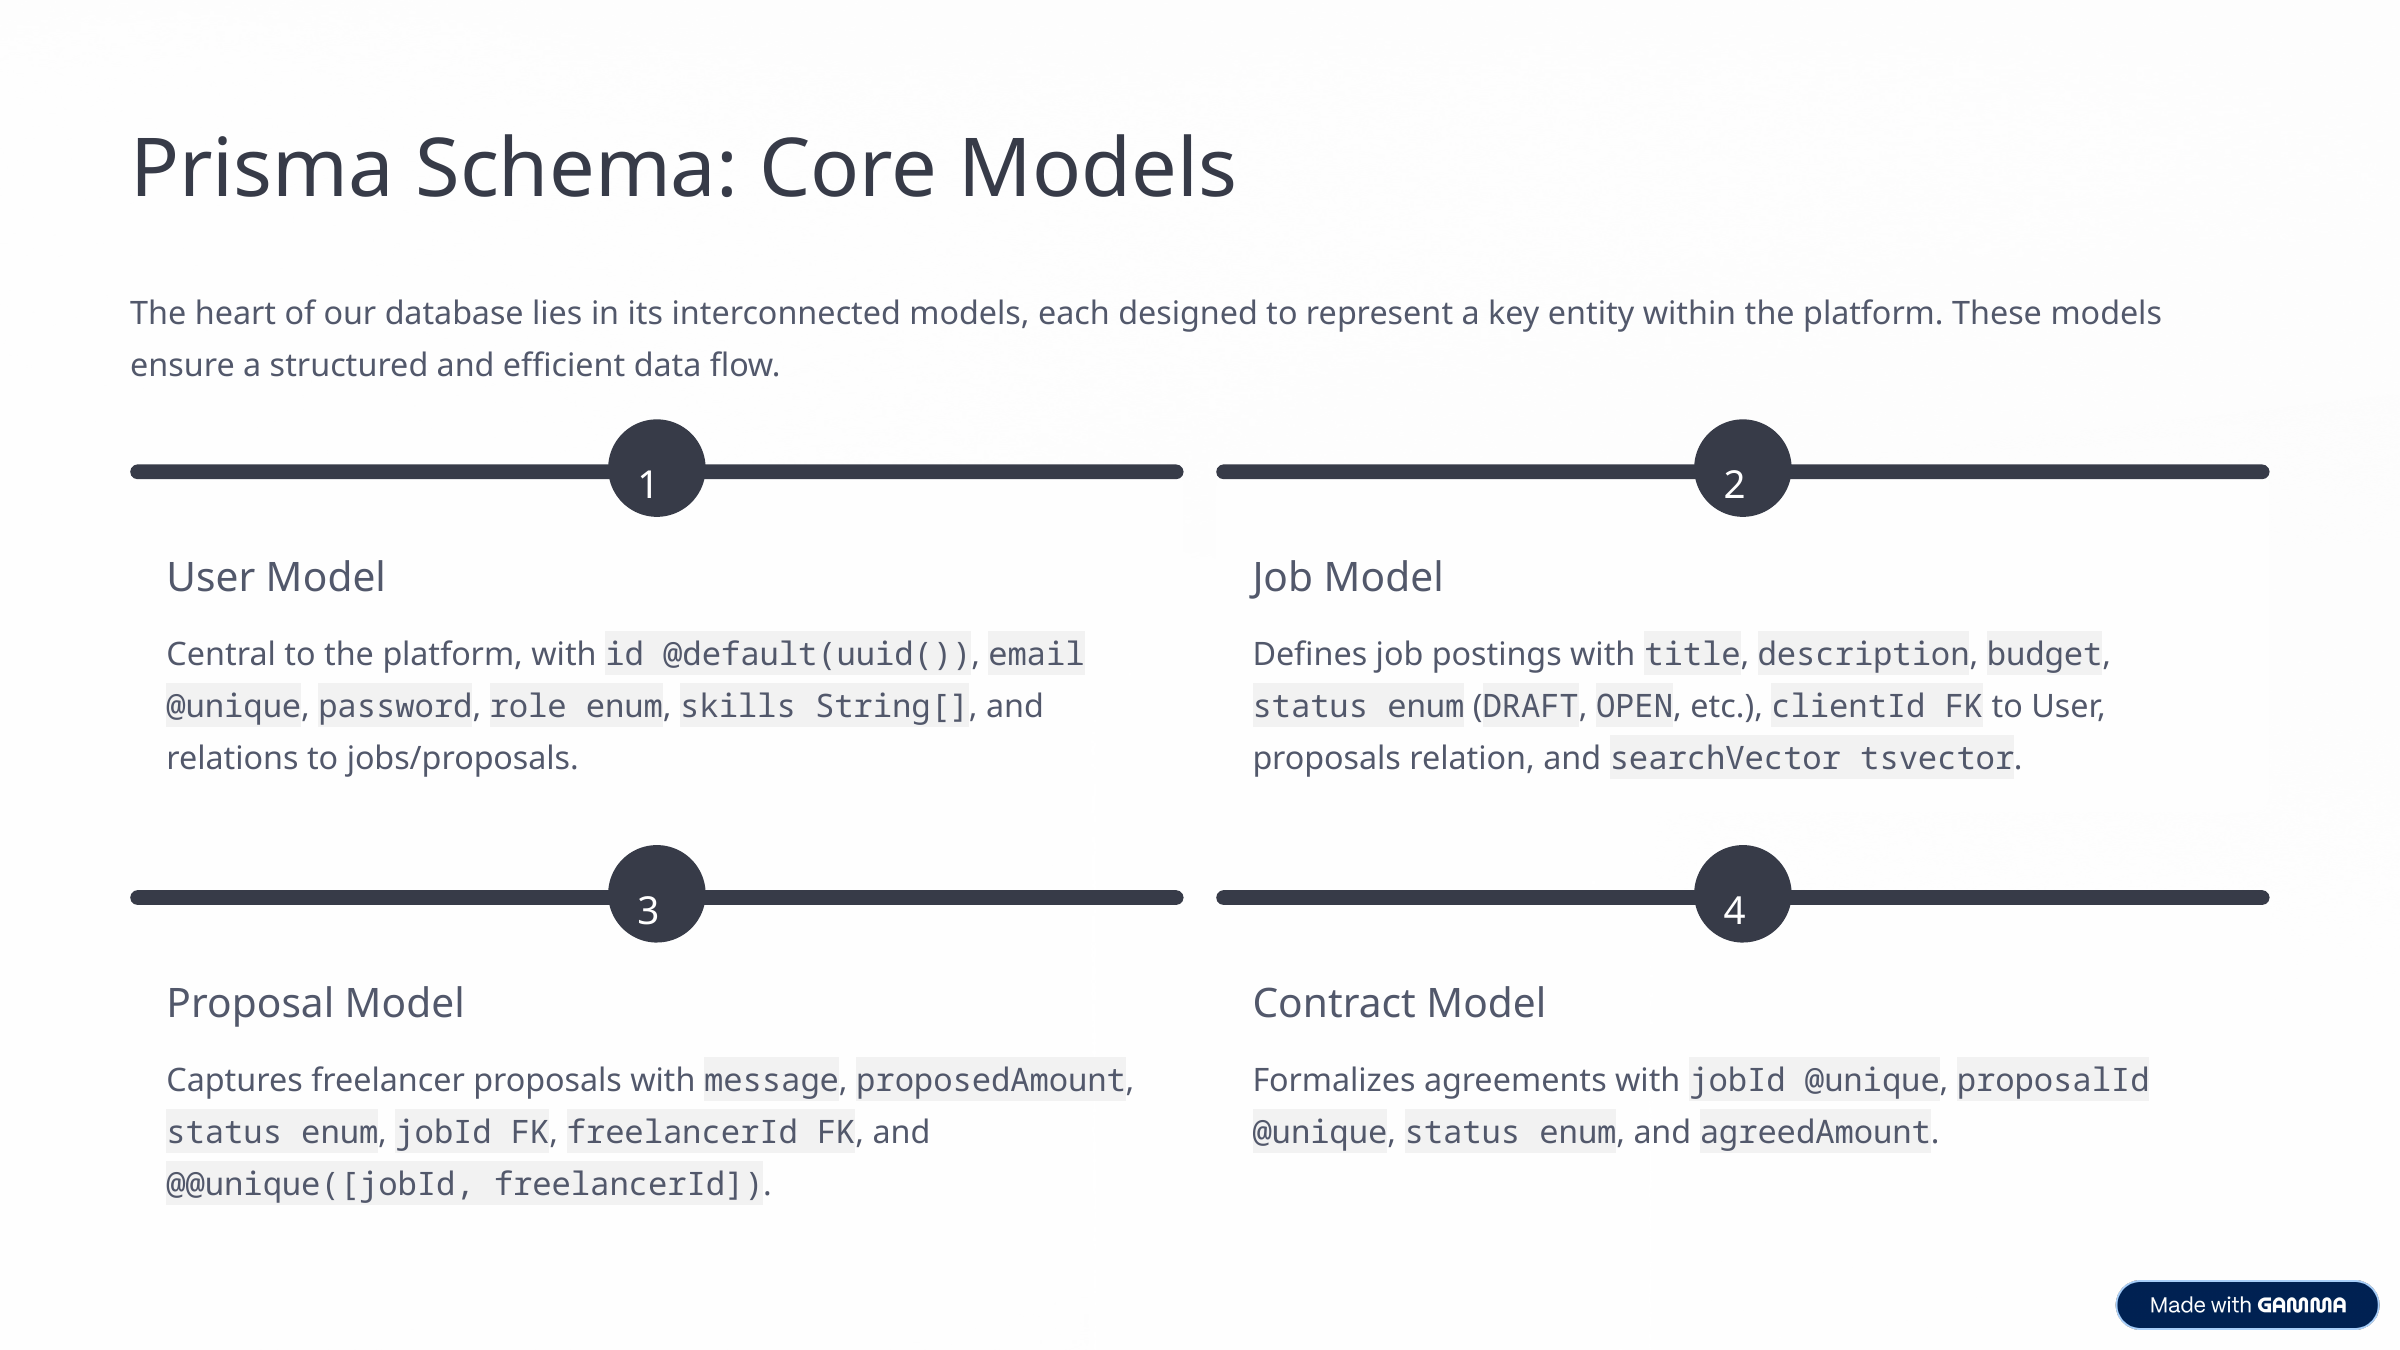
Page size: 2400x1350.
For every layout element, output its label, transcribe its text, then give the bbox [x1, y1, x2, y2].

text_box 3 [637, 869, 677, 919]
text_box User Model [166, 549, 574, 601]
text_box [130, 478, 1184, 813]
text_box [1216, 464, 1695, 480]
text_box Defines job postings with title, description, budget, status enum (DRAFT, OPEN, etc.), clientId FK to User, proposals relation, and searchVector tsvector. [1252, 619, 2234, 776]
text_box [705, 890, 1184, 905]
text_box Job Model [1252, 549, 1660, 601]
text_box Captures freelancer proposals with message, proposedAmount, status enum, jobId FK, freelancerId FK, and @@unique([jobId, freelancerId]). [166, 1045, 1148, 1202]
text_box [1216, 890, 1695, 905]
text_box 1 [637, 443, 677, 493]
text_box [130, 890, 609, 905]
text_box Proposal Model [166, 975, 574, 1026]
text_box [1694, 845, 1792, 943]
text_box [130, 464, 609, 480]
text_box The heart of our database lies in its interconnected models, each designed to represent a key entity within the platform. These models ensure a structured and efficient data flow. [130, 278, 2270, 383]
text_box [1791, 890, 2270, 905]
text_box 4 [1723, 869, 1763, 919]
text_box [1791, 464, 2270, 480]
text_box Central to the platform, with id @default(uuid()), email @unique, password, role enum, skills String[], and relations to jobs/proposals. [166, 619, 1148, 776]
picture [2106, 1271, 2389, 1339]
text_box Formalizes agreements with jobId @unique, proposalId @unique, status enum, and agreedAmount. [1252, 1045, 2234, 1150]
text_box [130, 903, 1184, 1239]
text_box [1694, 419, 1792, 517]
text_box [1216, 903, 2270, 1239]
text_box [705, 464, 1184, 480]
text_box Contract Model [1252, 975, 1660, 1026]
text_box [608, 845, 706, 943]
text_box [608, 419, 706, 517]
text_box 2 [1723, 443, 1763, 493]
text_box [1216, 478, 2270, 813]
text_box Prisma Schema: Core Models [130, 111, 1282, 214]
